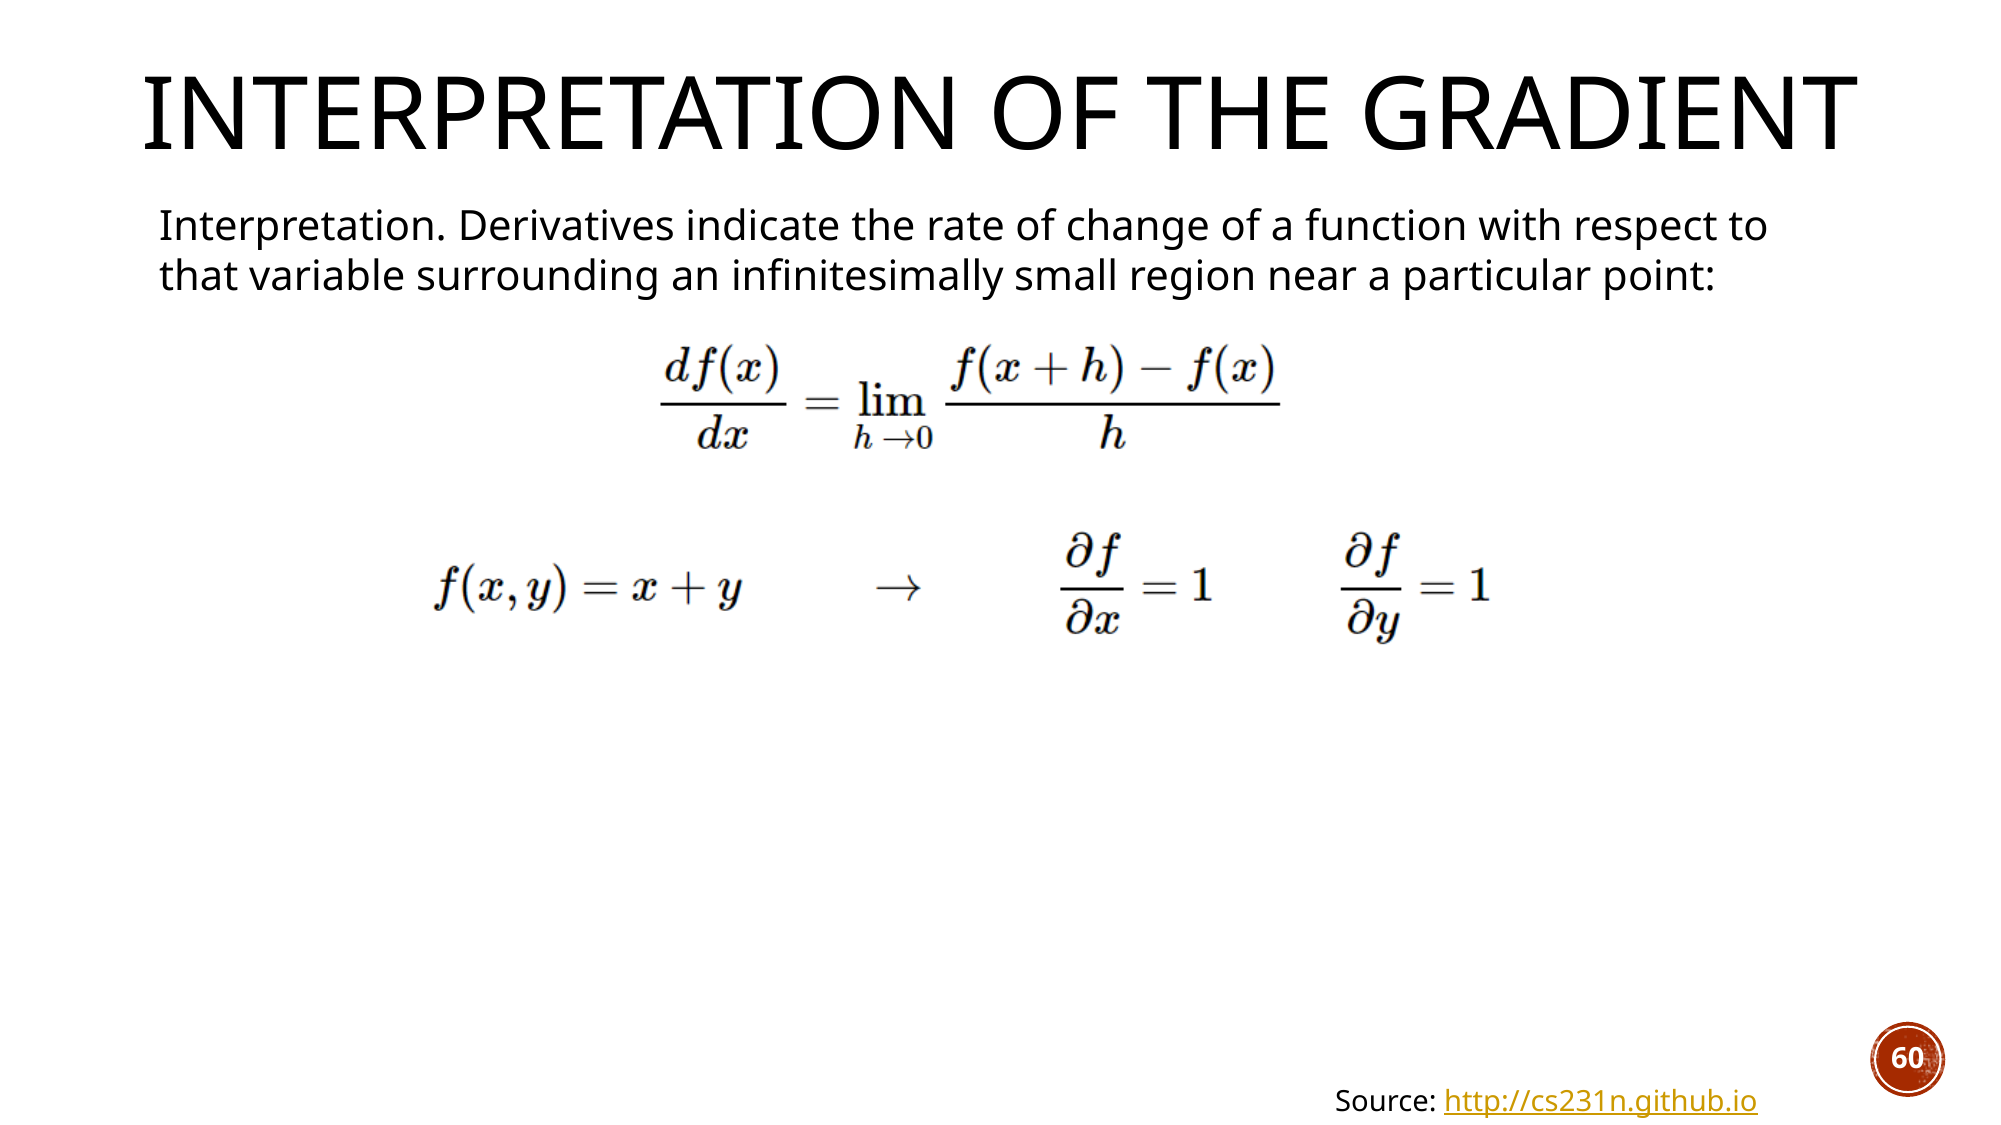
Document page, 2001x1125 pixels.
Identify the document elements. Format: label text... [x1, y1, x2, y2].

picture [655, 337, 1286, 459]
text_box Source: http://cs231n.github.io [1320, 1074, 1773, 1125]
text_box Interpretation. Derivatives indicate the rate of change of a function with respect to that variable surrounding an infinitesimally small region near a particular point: [144, 234, 1869, 306]
text_box Interpretation of the gradient [126, 0, 1880, 234]
picture [429, 527, 1495, 650]
slide_number 60 [1855, 1028, 1961, 1089]
